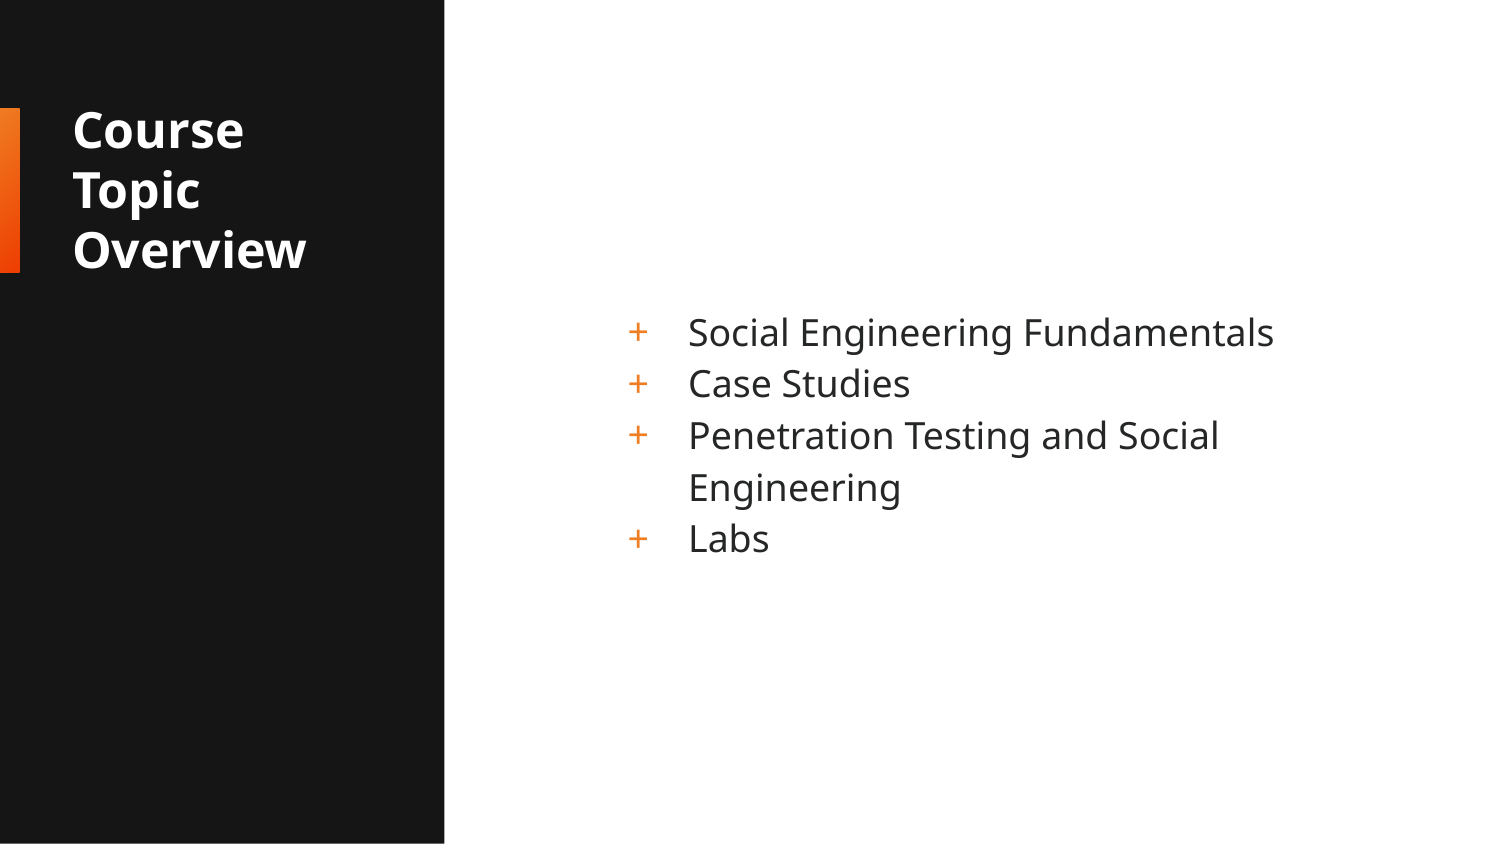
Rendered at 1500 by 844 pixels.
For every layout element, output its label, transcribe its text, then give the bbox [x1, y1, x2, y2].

title Course Topic Overview [57, 83, 386, 765]
list Social Engineering Fundamentals Case Studies Penetration Testing and Social Engineering Labs [598, 97, 1455, 765]
